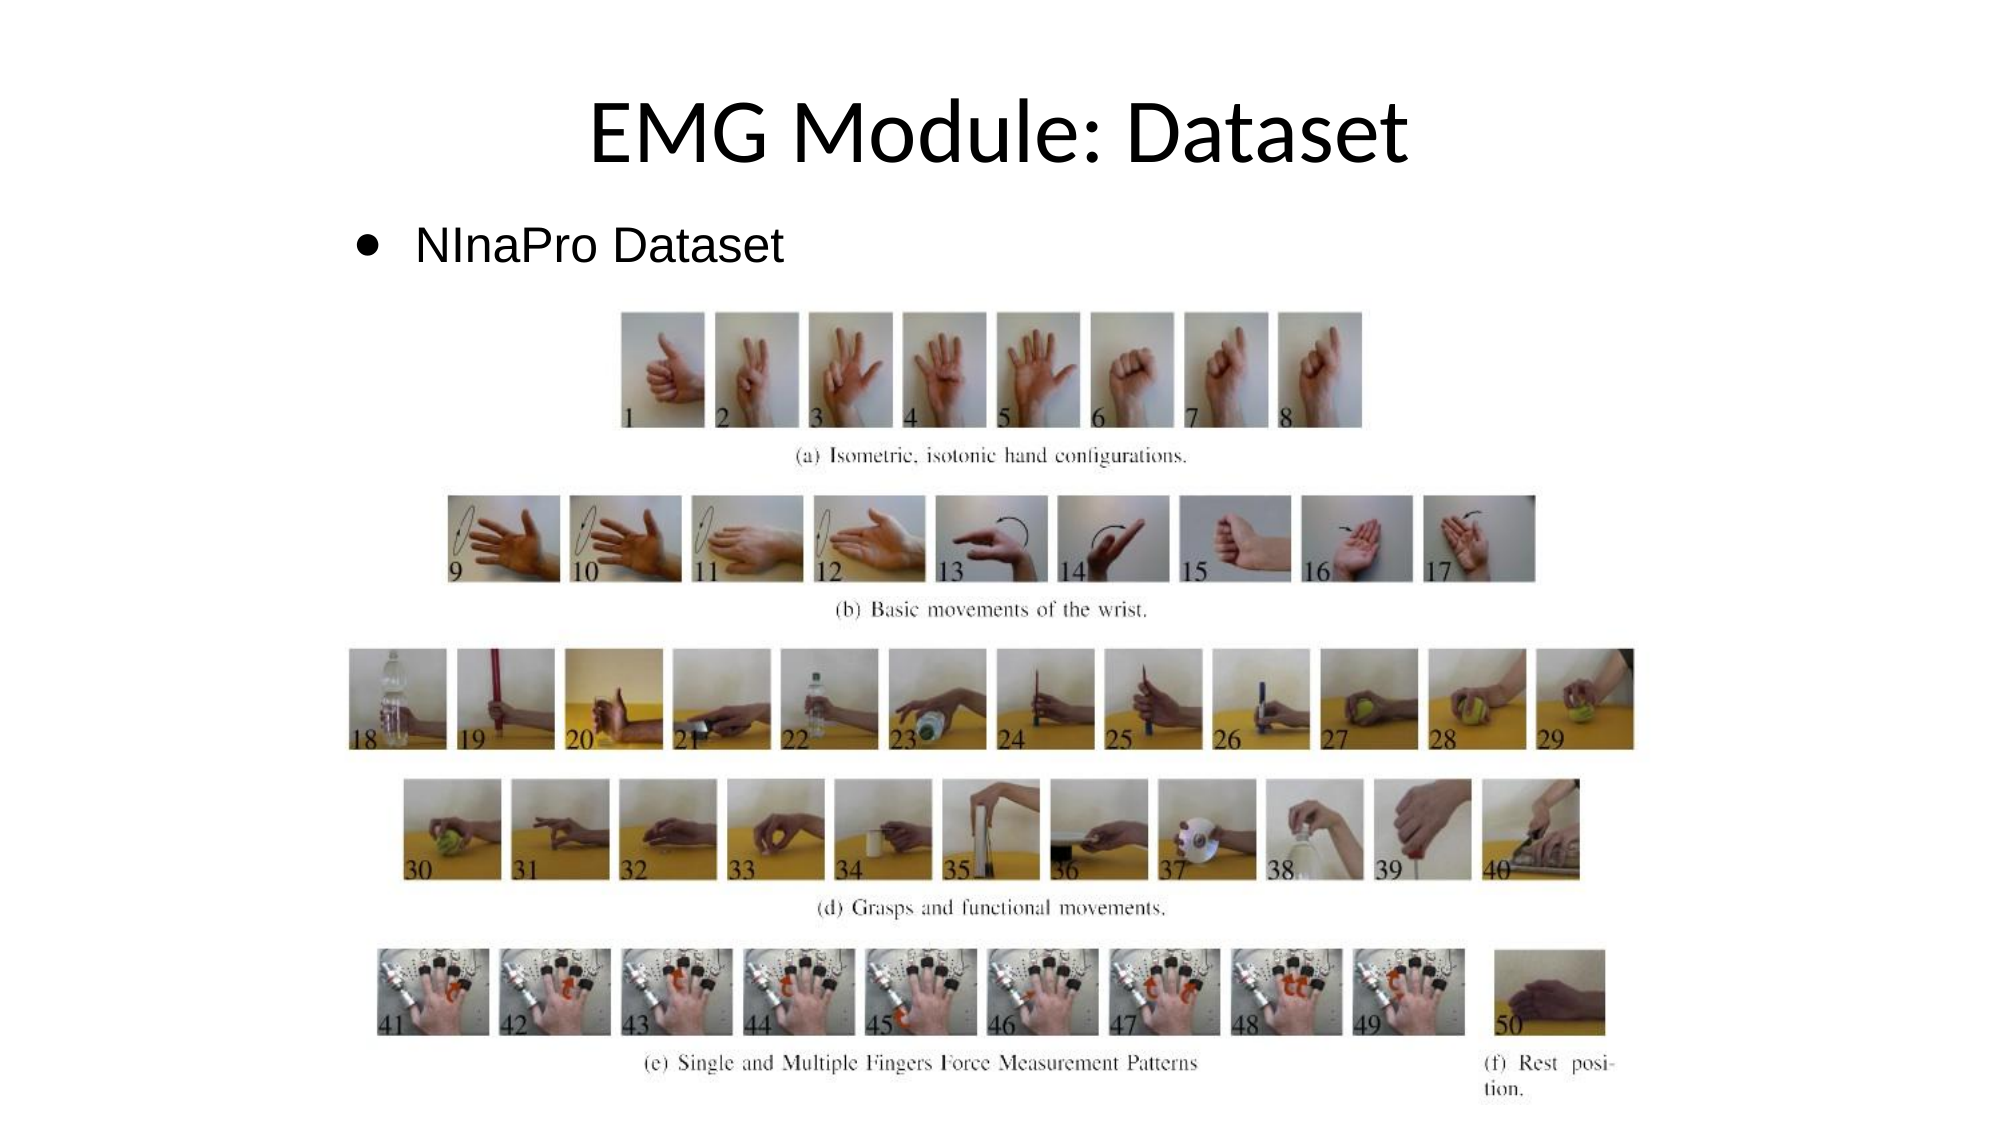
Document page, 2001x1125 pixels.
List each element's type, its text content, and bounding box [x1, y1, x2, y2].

title EMG Module: Dataset [324, 45, 1675, 221]
picture [281, 298, 1719, 1105]
text_box NInaPro Dataset [324, 197, 1529, 297]
